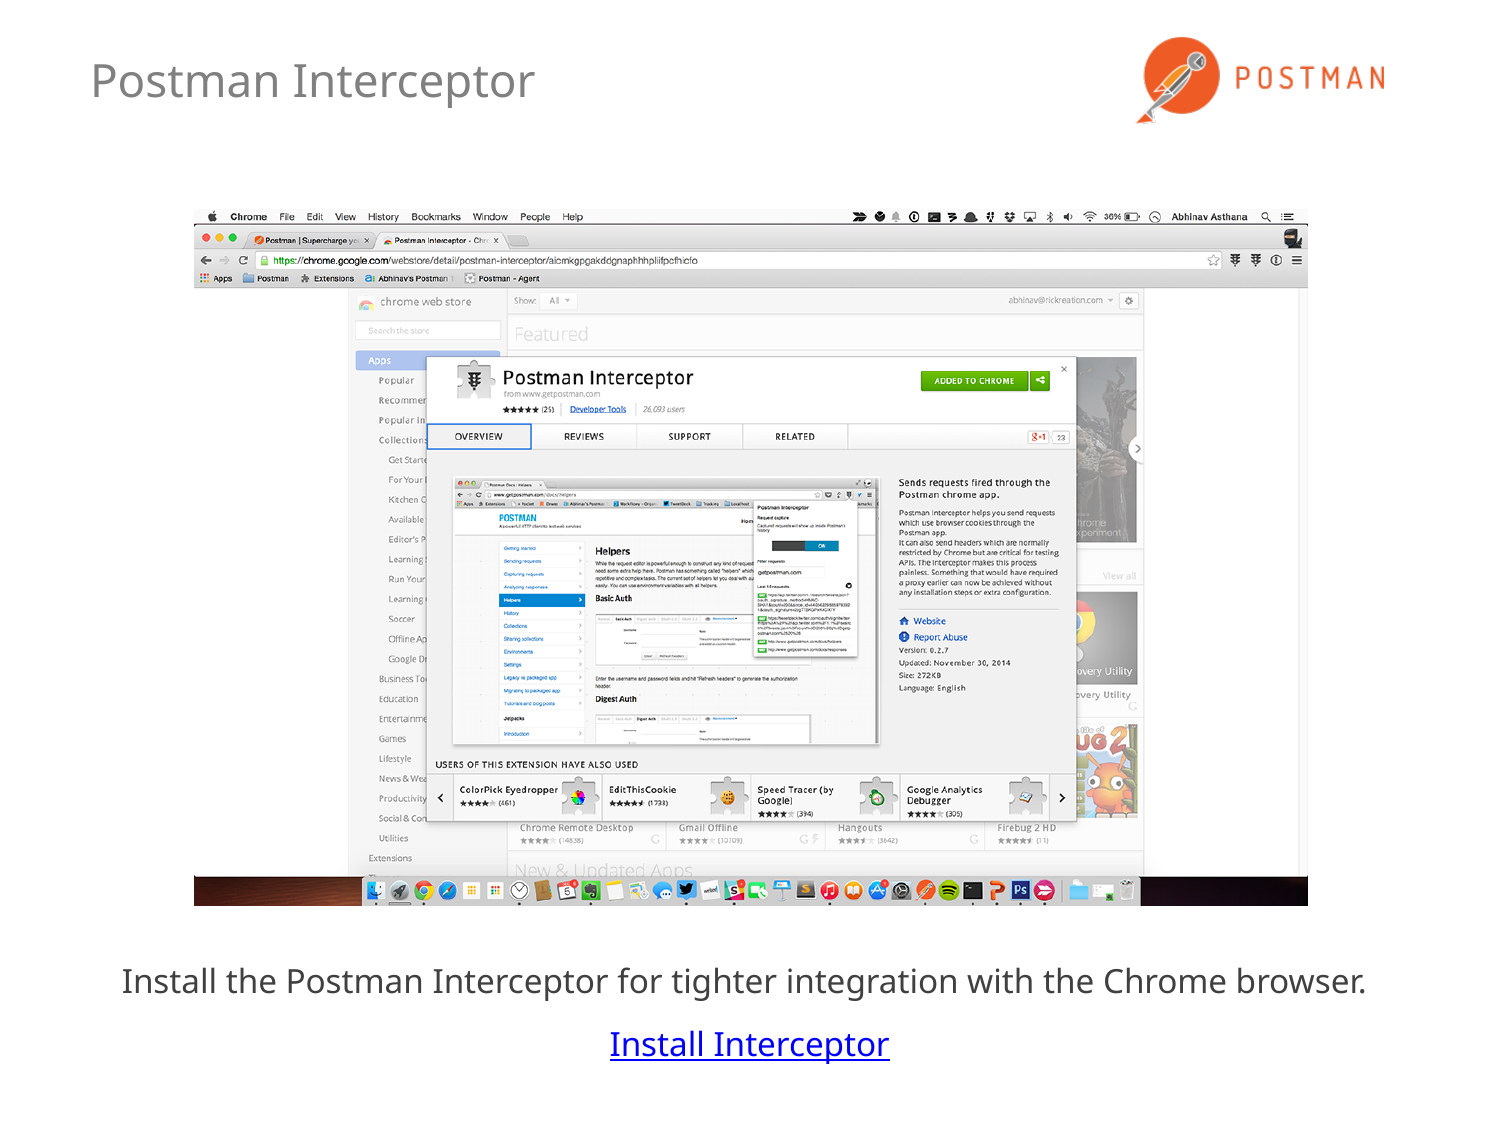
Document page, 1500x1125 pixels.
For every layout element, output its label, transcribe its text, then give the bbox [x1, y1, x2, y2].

list Install the Postman Interceptor for tighter integration with the Chrome browser. Install Interceptor [75, 932, 1425, 1077]
title Postman Interceptor [75, 0, 955, 173]
picture [1124, 36, 1396, 126]
picture [194, 209, 1308, 906]
